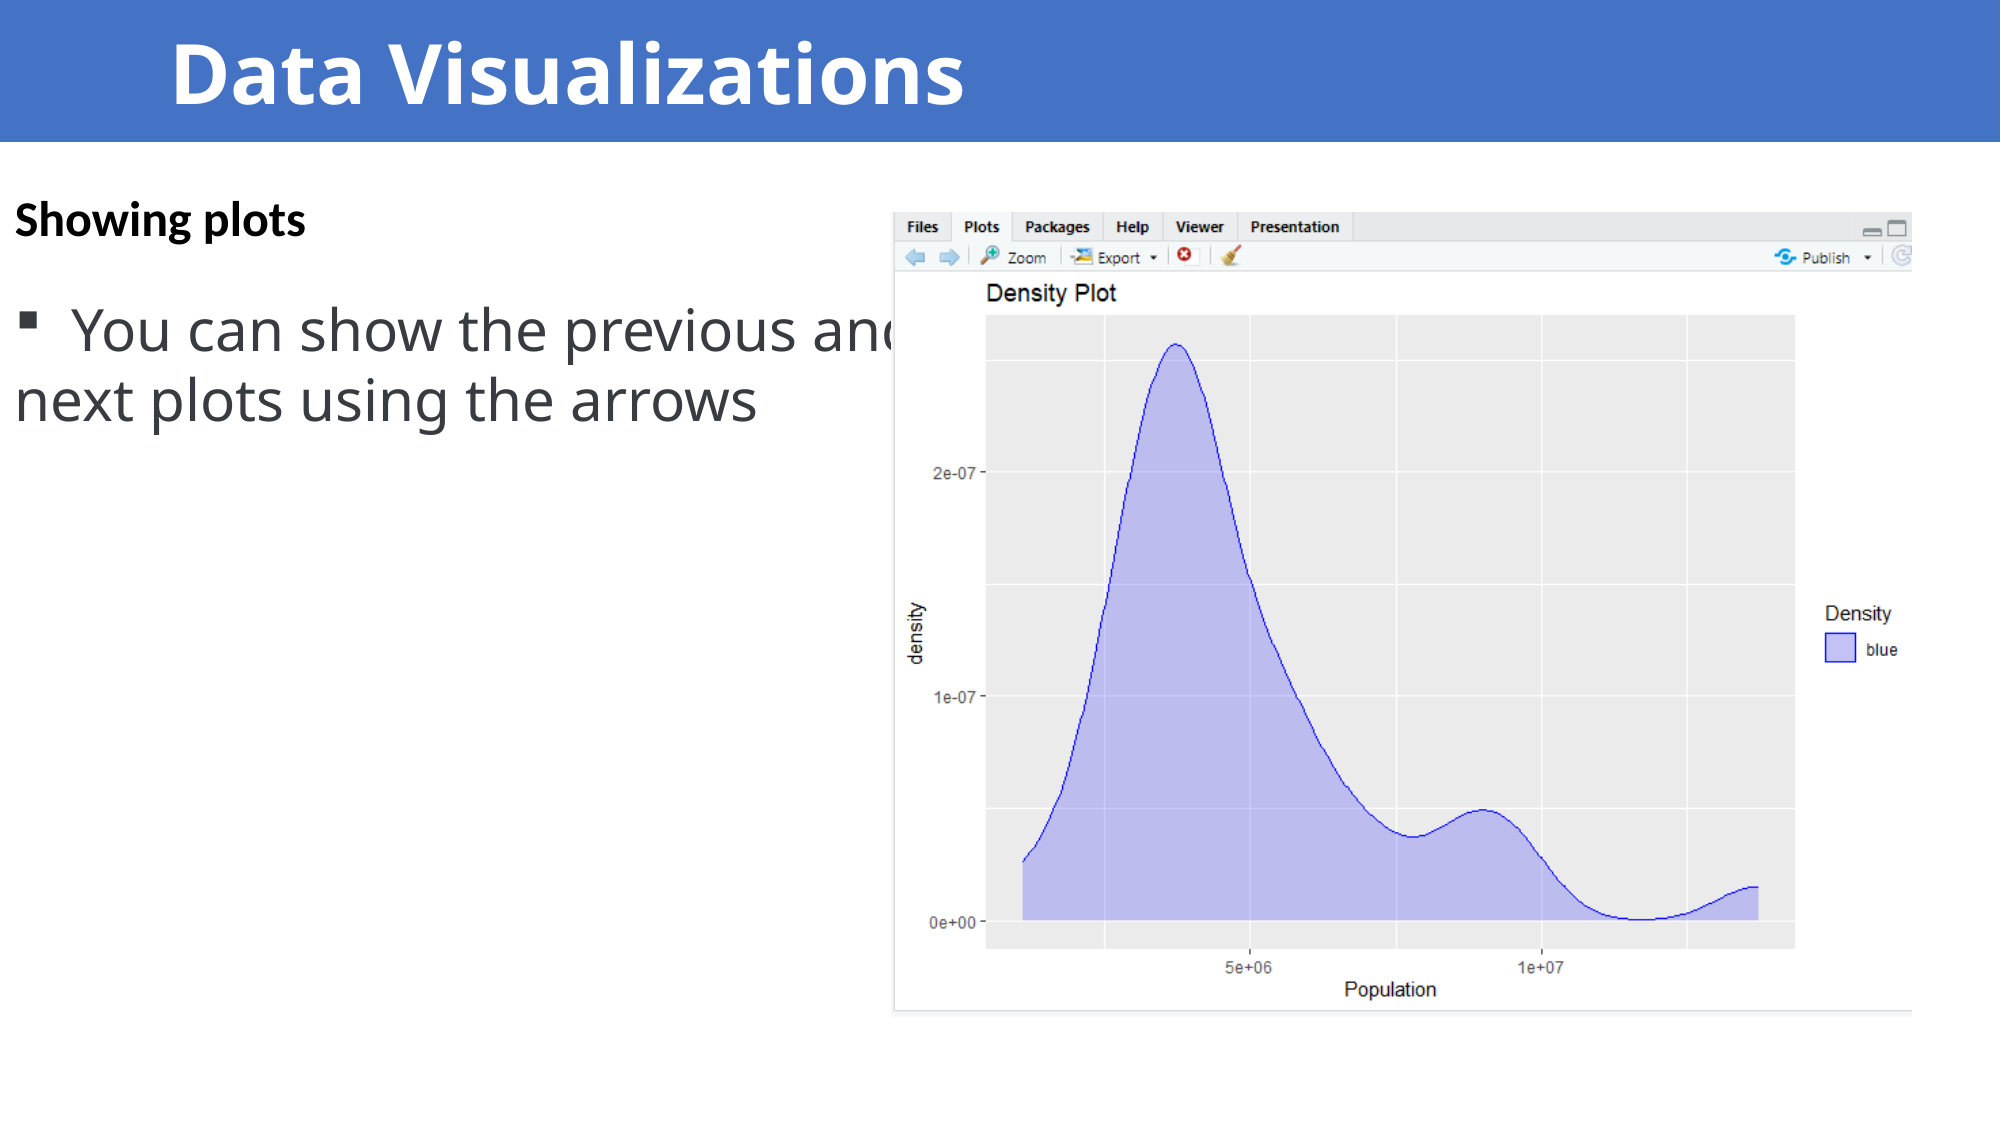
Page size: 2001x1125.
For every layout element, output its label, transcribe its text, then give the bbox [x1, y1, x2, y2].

text_box Data Visualizations [154, 14, 1806, 141]
text_box Showing plots [0, 179, 1985, 255]
text_box You can show the previous and next plots using the arrows [0, 285, 891, 441]
picture [891, 212, 1912, 1017]
